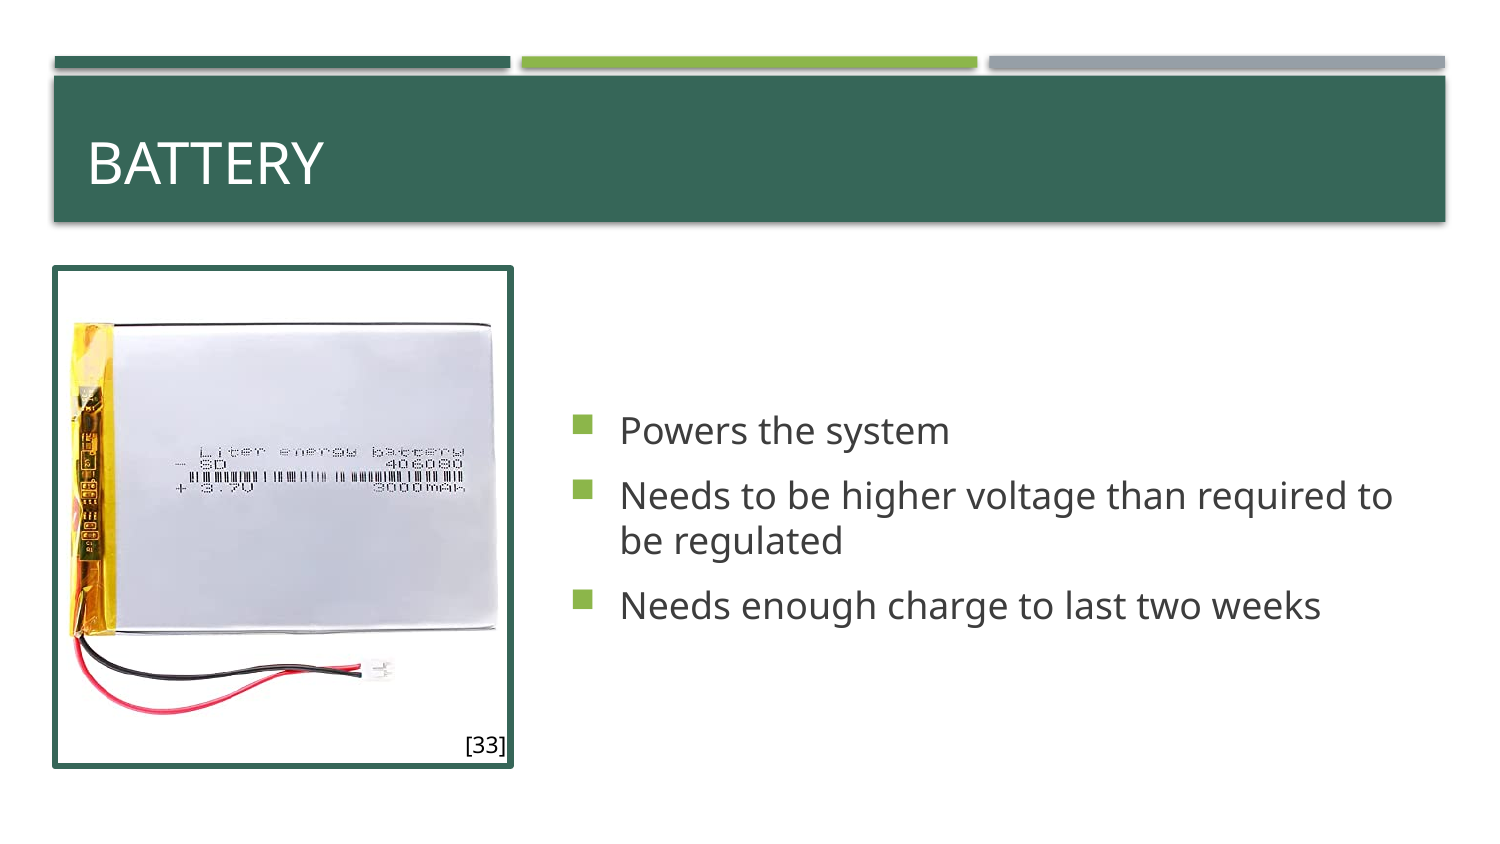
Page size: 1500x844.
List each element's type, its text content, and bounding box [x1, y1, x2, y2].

text_box [53, 266, 512, 768]
title BATTERY [71, 86, 1429, 212]
text_box [33] [449, 723, 572, 766]
list Powers the system Needs to be higher voltage than required to be regulated Needs enough charge to last two weeks [554, 268, 1429, 767]
picture [65, 316, 501, 718]
